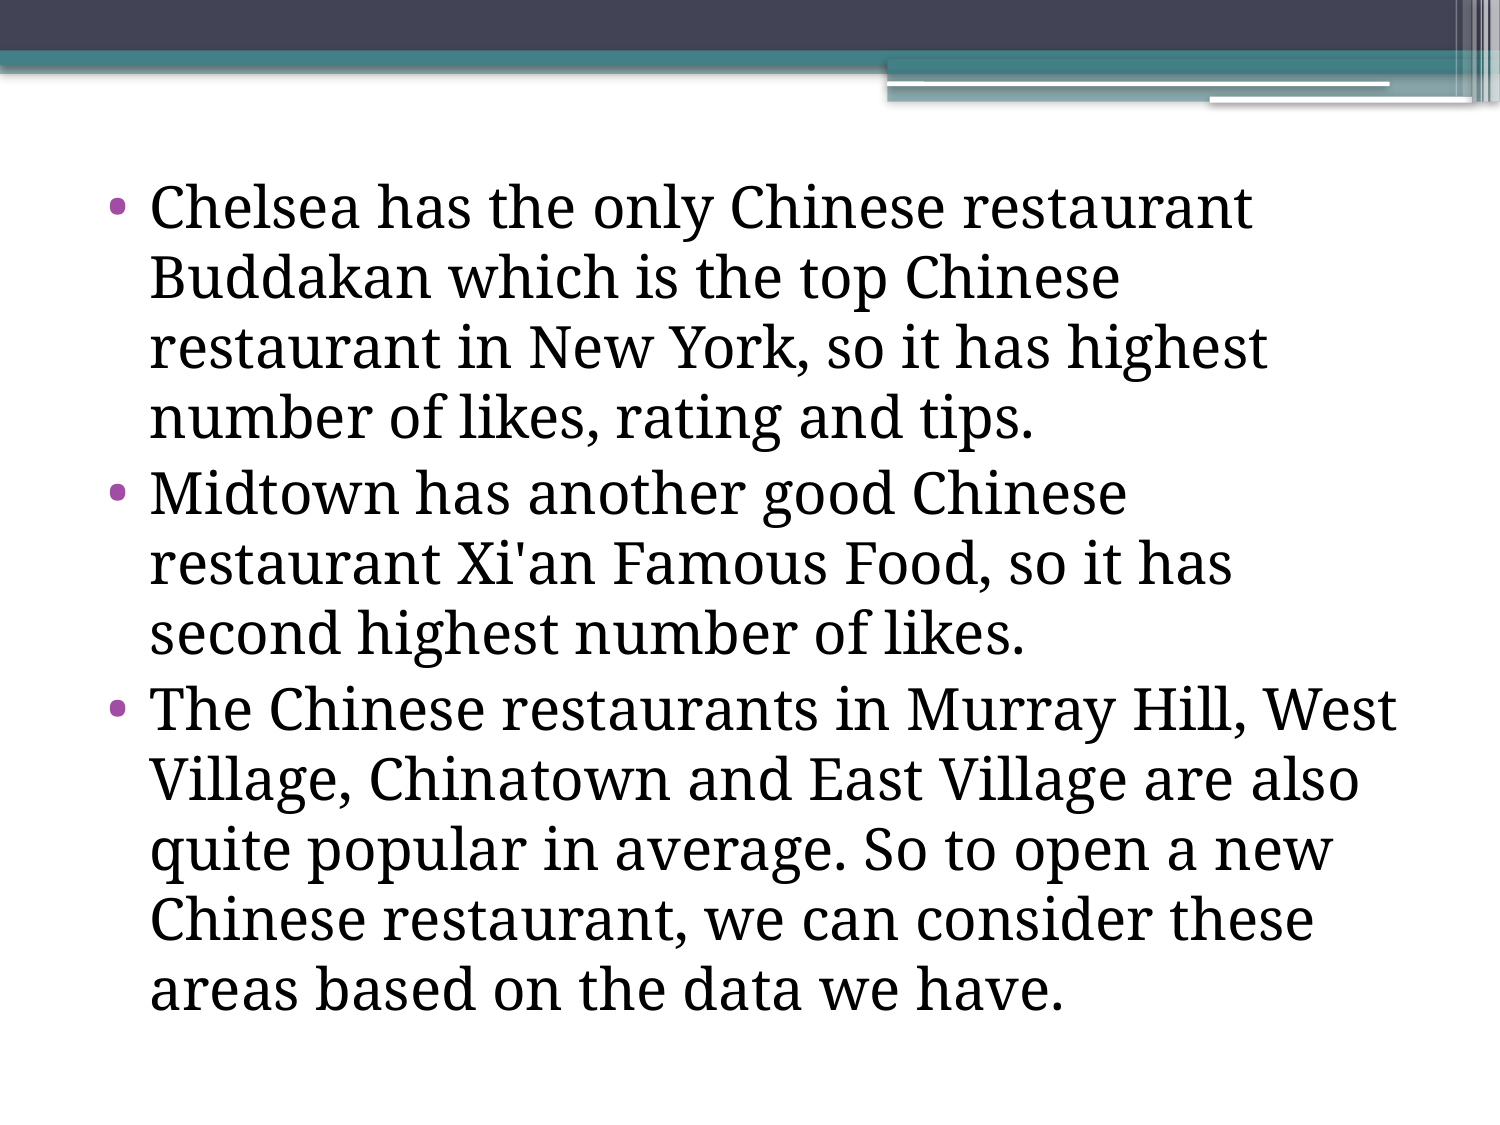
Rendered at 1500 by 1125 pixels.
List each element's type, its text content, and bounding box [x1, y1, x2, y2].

list Chelsea has the only Chinese restaurant Buddakan which is the top Chinese restaurant in New York, so it has highest number of likes, rating and tips. Midtown has another good Chinese restaurant Xi'an Famous Food, so it has second highest number of likes. The Chinese restaurants in Murray Hill, West Village, Chinatown and East Village are also quite popular in average. So to open a new Chinese restaurant, we can consider these areas based on the data we have. [75, 162, 1425, 872]
